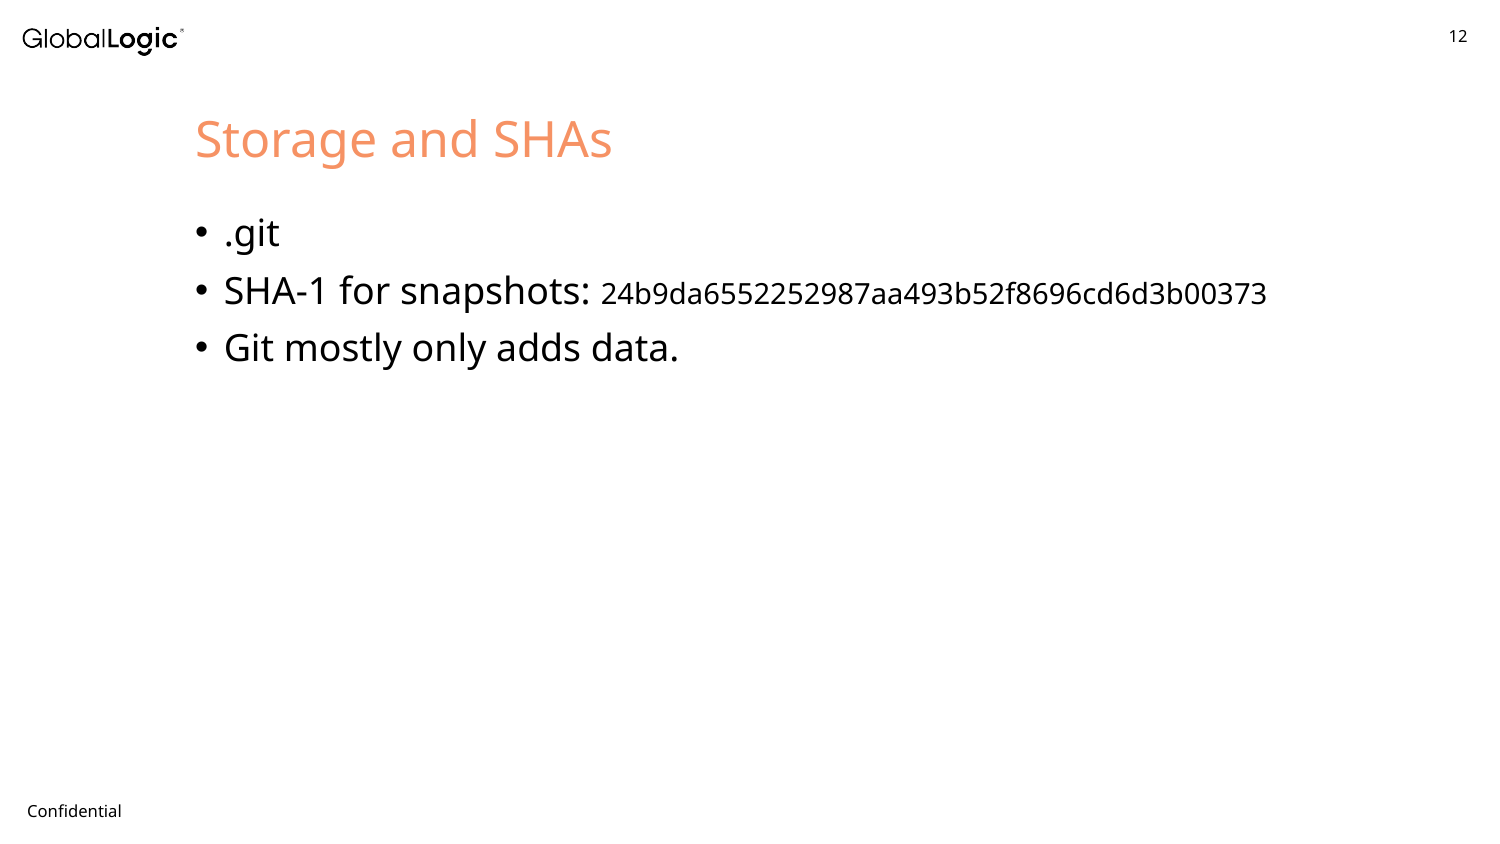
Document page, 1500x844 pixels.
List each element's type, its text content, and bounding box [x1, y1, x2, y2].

list Storage and SHAs [180, 92, 1412, 177]
picture [0, 6, 207, 73]
list .git SHA-1 for snapshots: 24b9da6552252987aa493b52f8696cd6d3b00373 Git mostly only adds data. [180, 194, 1412, 756]
